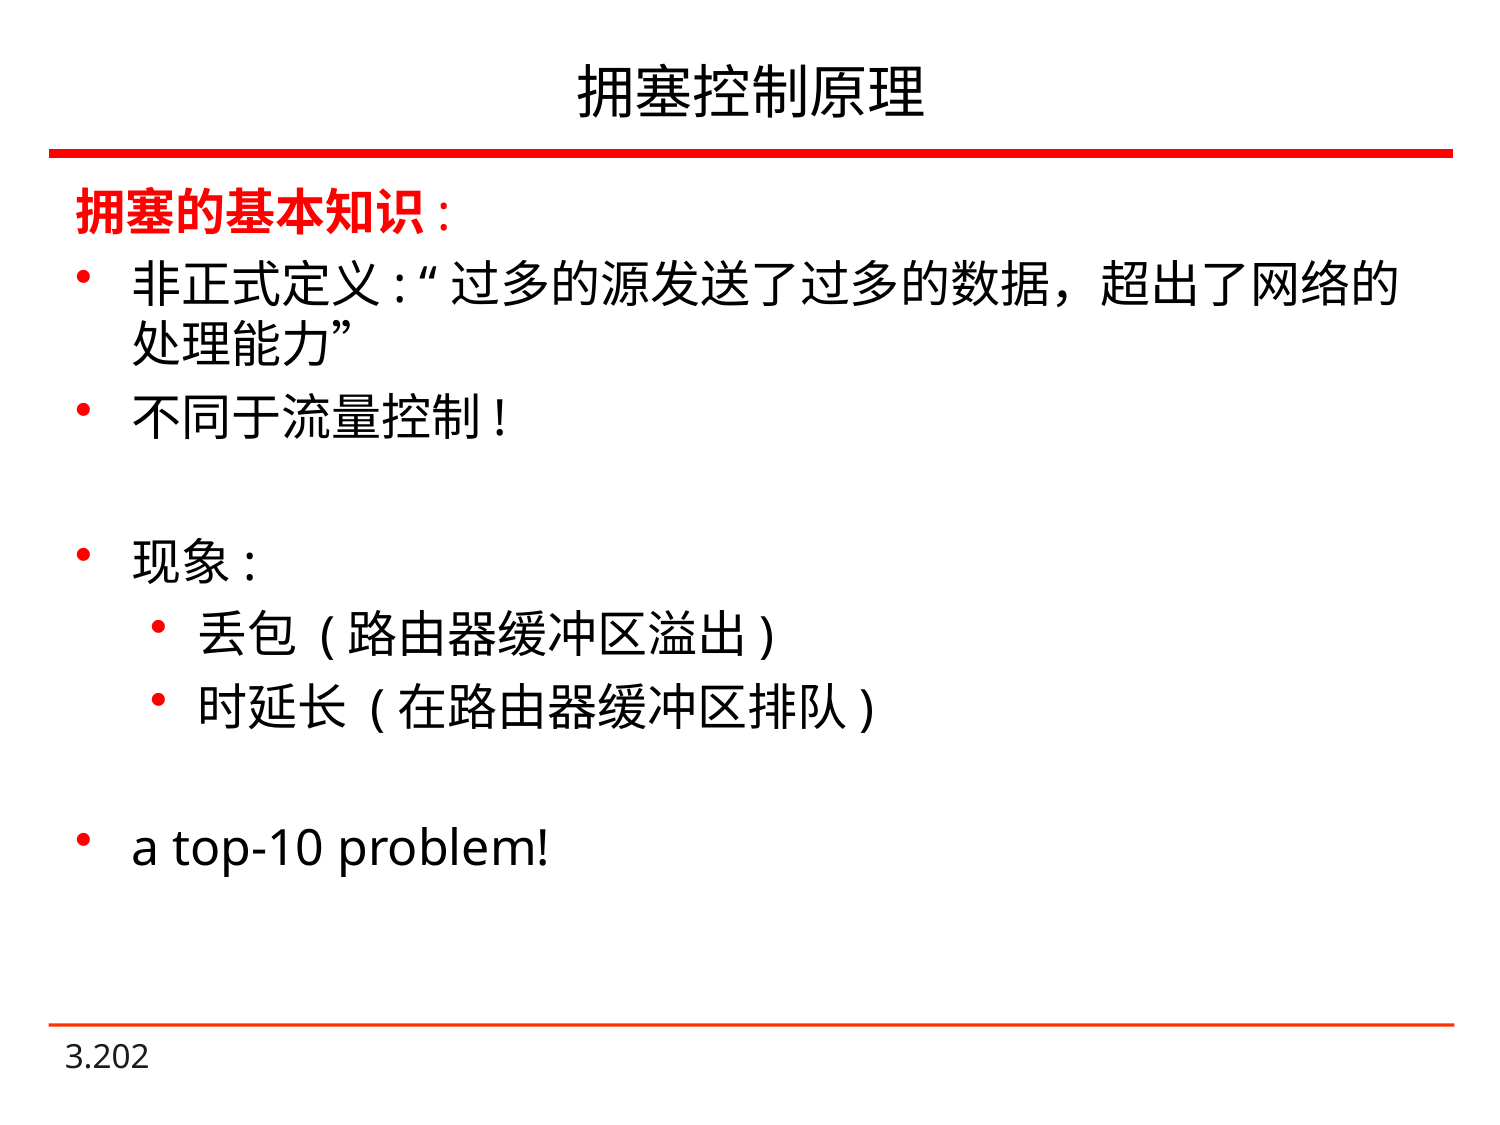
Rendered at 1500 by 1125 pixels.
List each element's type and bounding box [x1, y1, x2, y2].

title [59, 37, 1443, 143]
list [59, 172, 1443, 1018]
